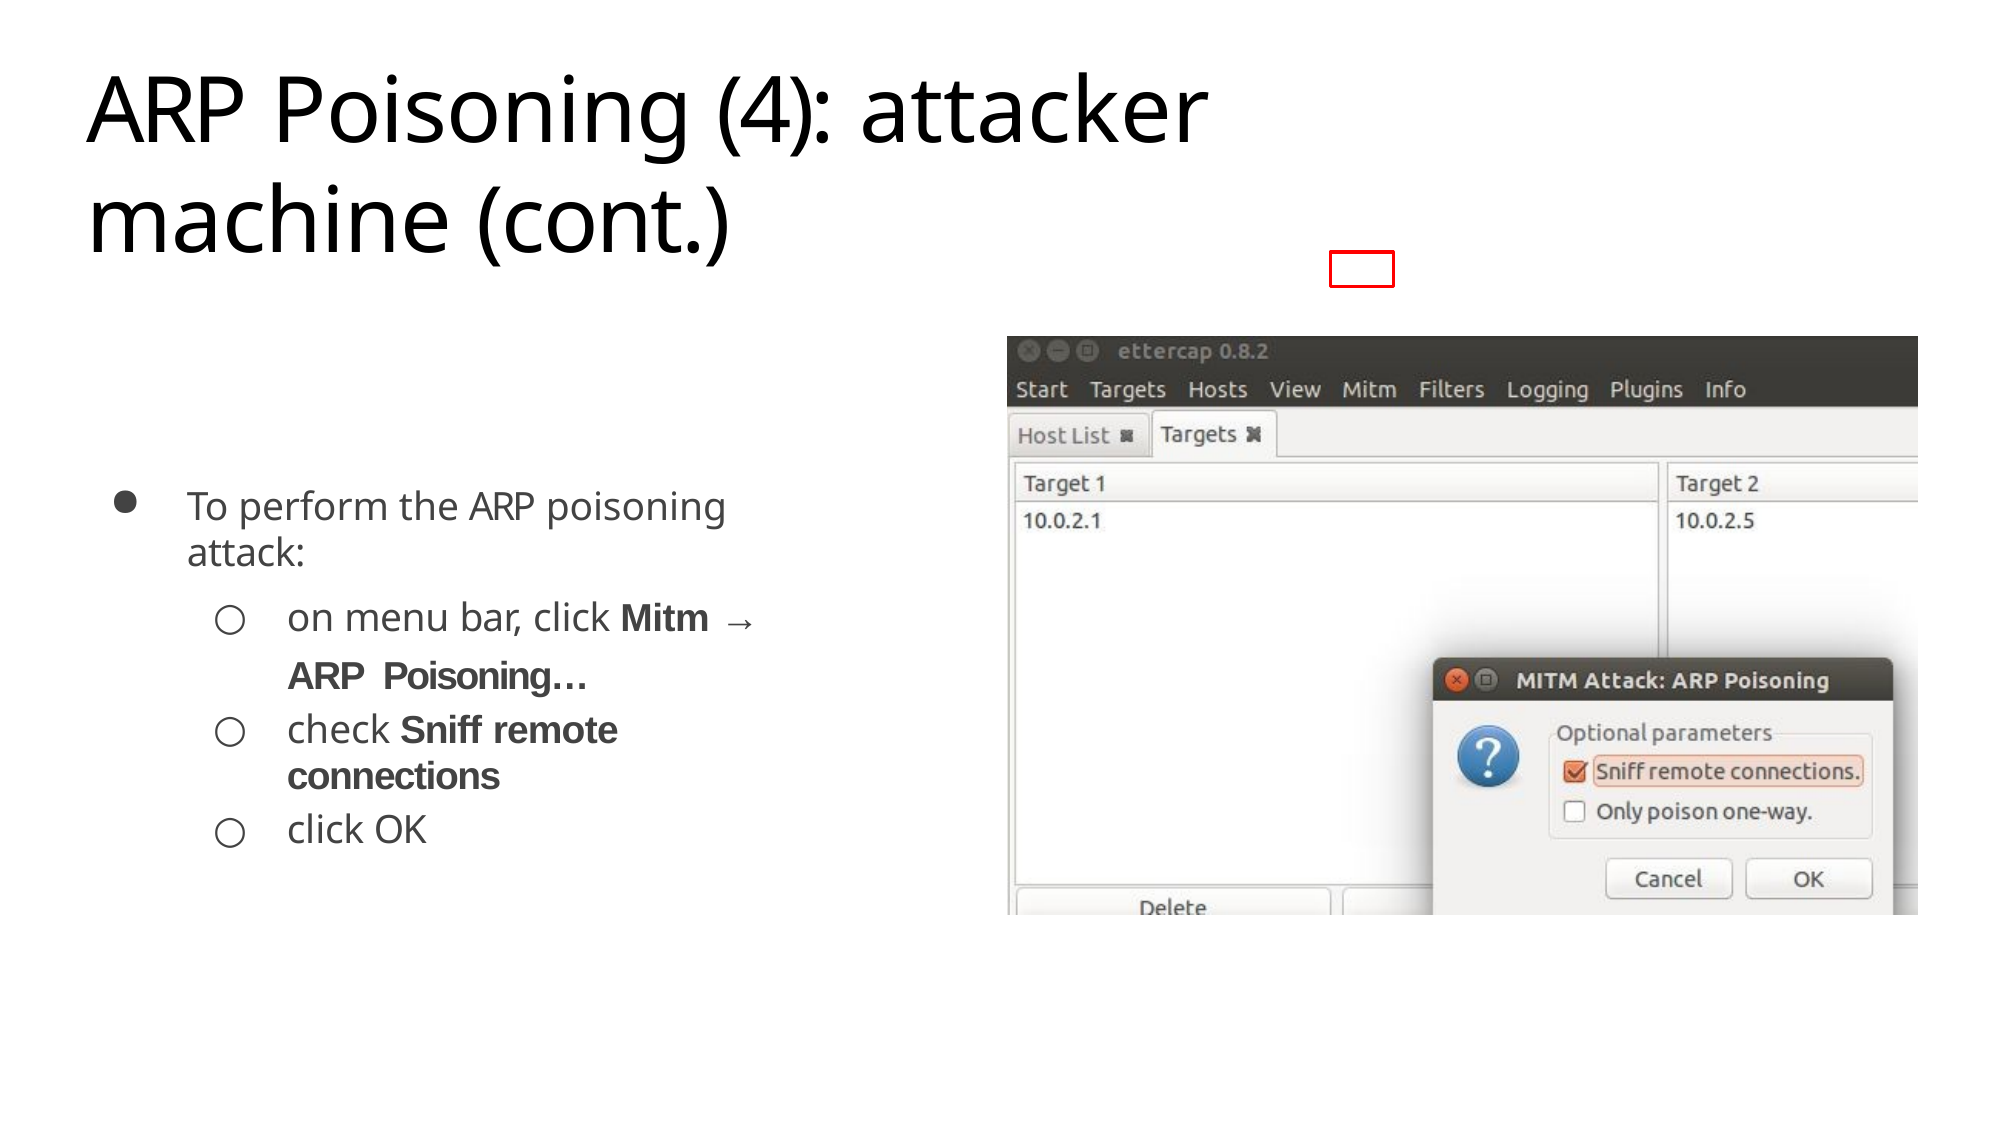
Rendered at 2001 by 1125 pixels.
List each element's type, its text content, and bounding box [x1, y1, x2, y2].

picture [1006, 335, 1918, 916]
text_box To perform the ARP poisoning attack: on menu bar, click Mitm → ARP Poisoning… check Sniff remote connections click OK [107, 460, 843, 852]
title ARP Poisoning (4): attacker machine (cont.) [84, 48, 1541, 272]
text_box [1330, 252, 1394, 287]
